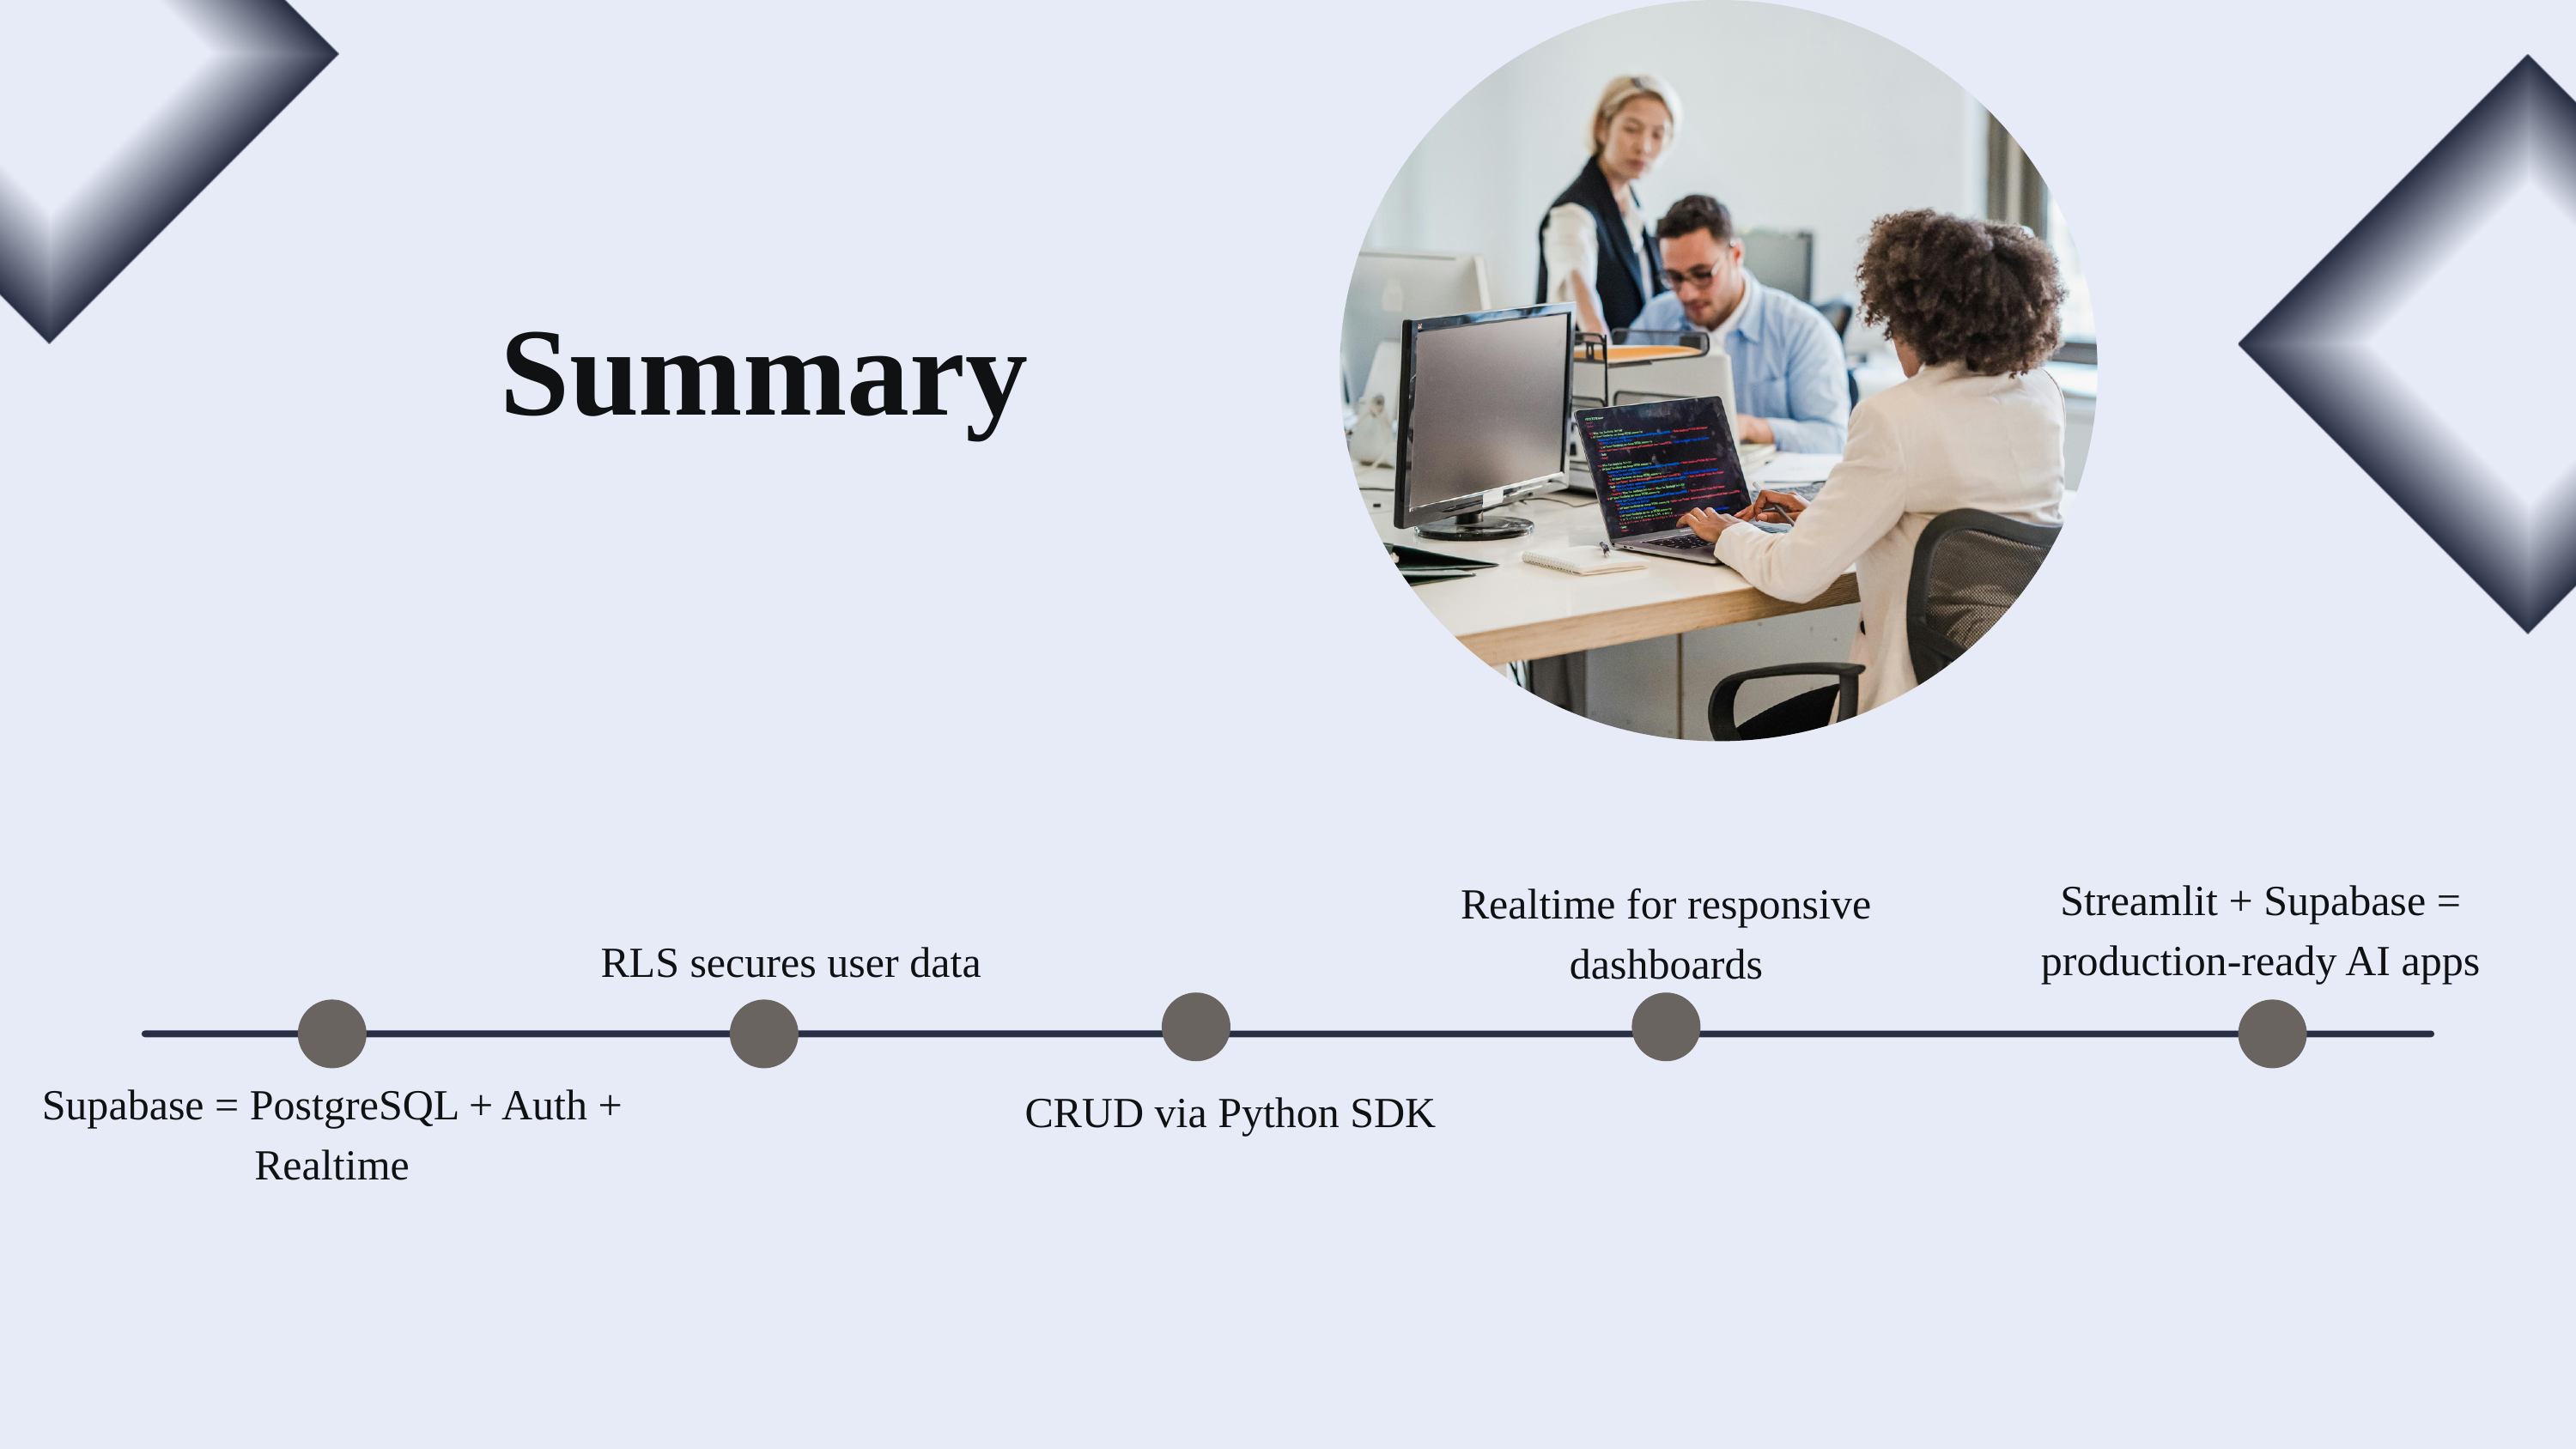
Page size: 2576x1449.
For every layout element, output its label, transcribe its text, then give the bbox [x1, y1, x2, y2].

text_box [1161, 991, 1231, 1062]
text_box Realtime for responsive dashboards [1406, 866, 1926, 987]
text_box CRUD via Python SDK [986, 1076, 1475, 1137]
text_box [2238, 54, 2576, 634]
text_box Streamlit + Supabase = production-ready AI apps [1999, 864, 2523, 985]
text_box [297, 999, 368, 1069]
text_box Summary [398, 264, 1130, 440]
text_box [2238, 999, 2307, 1069]
text_box RLS secures user data [526, 925, 1057, 986]
text_box Supabase = PostgreSQL + Auth + Realtime [41, 1068, 623, 1189]
text_box [0, 0, 339, 344]
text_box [1339, 0, 2099, 742]
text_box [729, 999, 799, 1069]
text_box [1631, 991, 1701, 1062]
